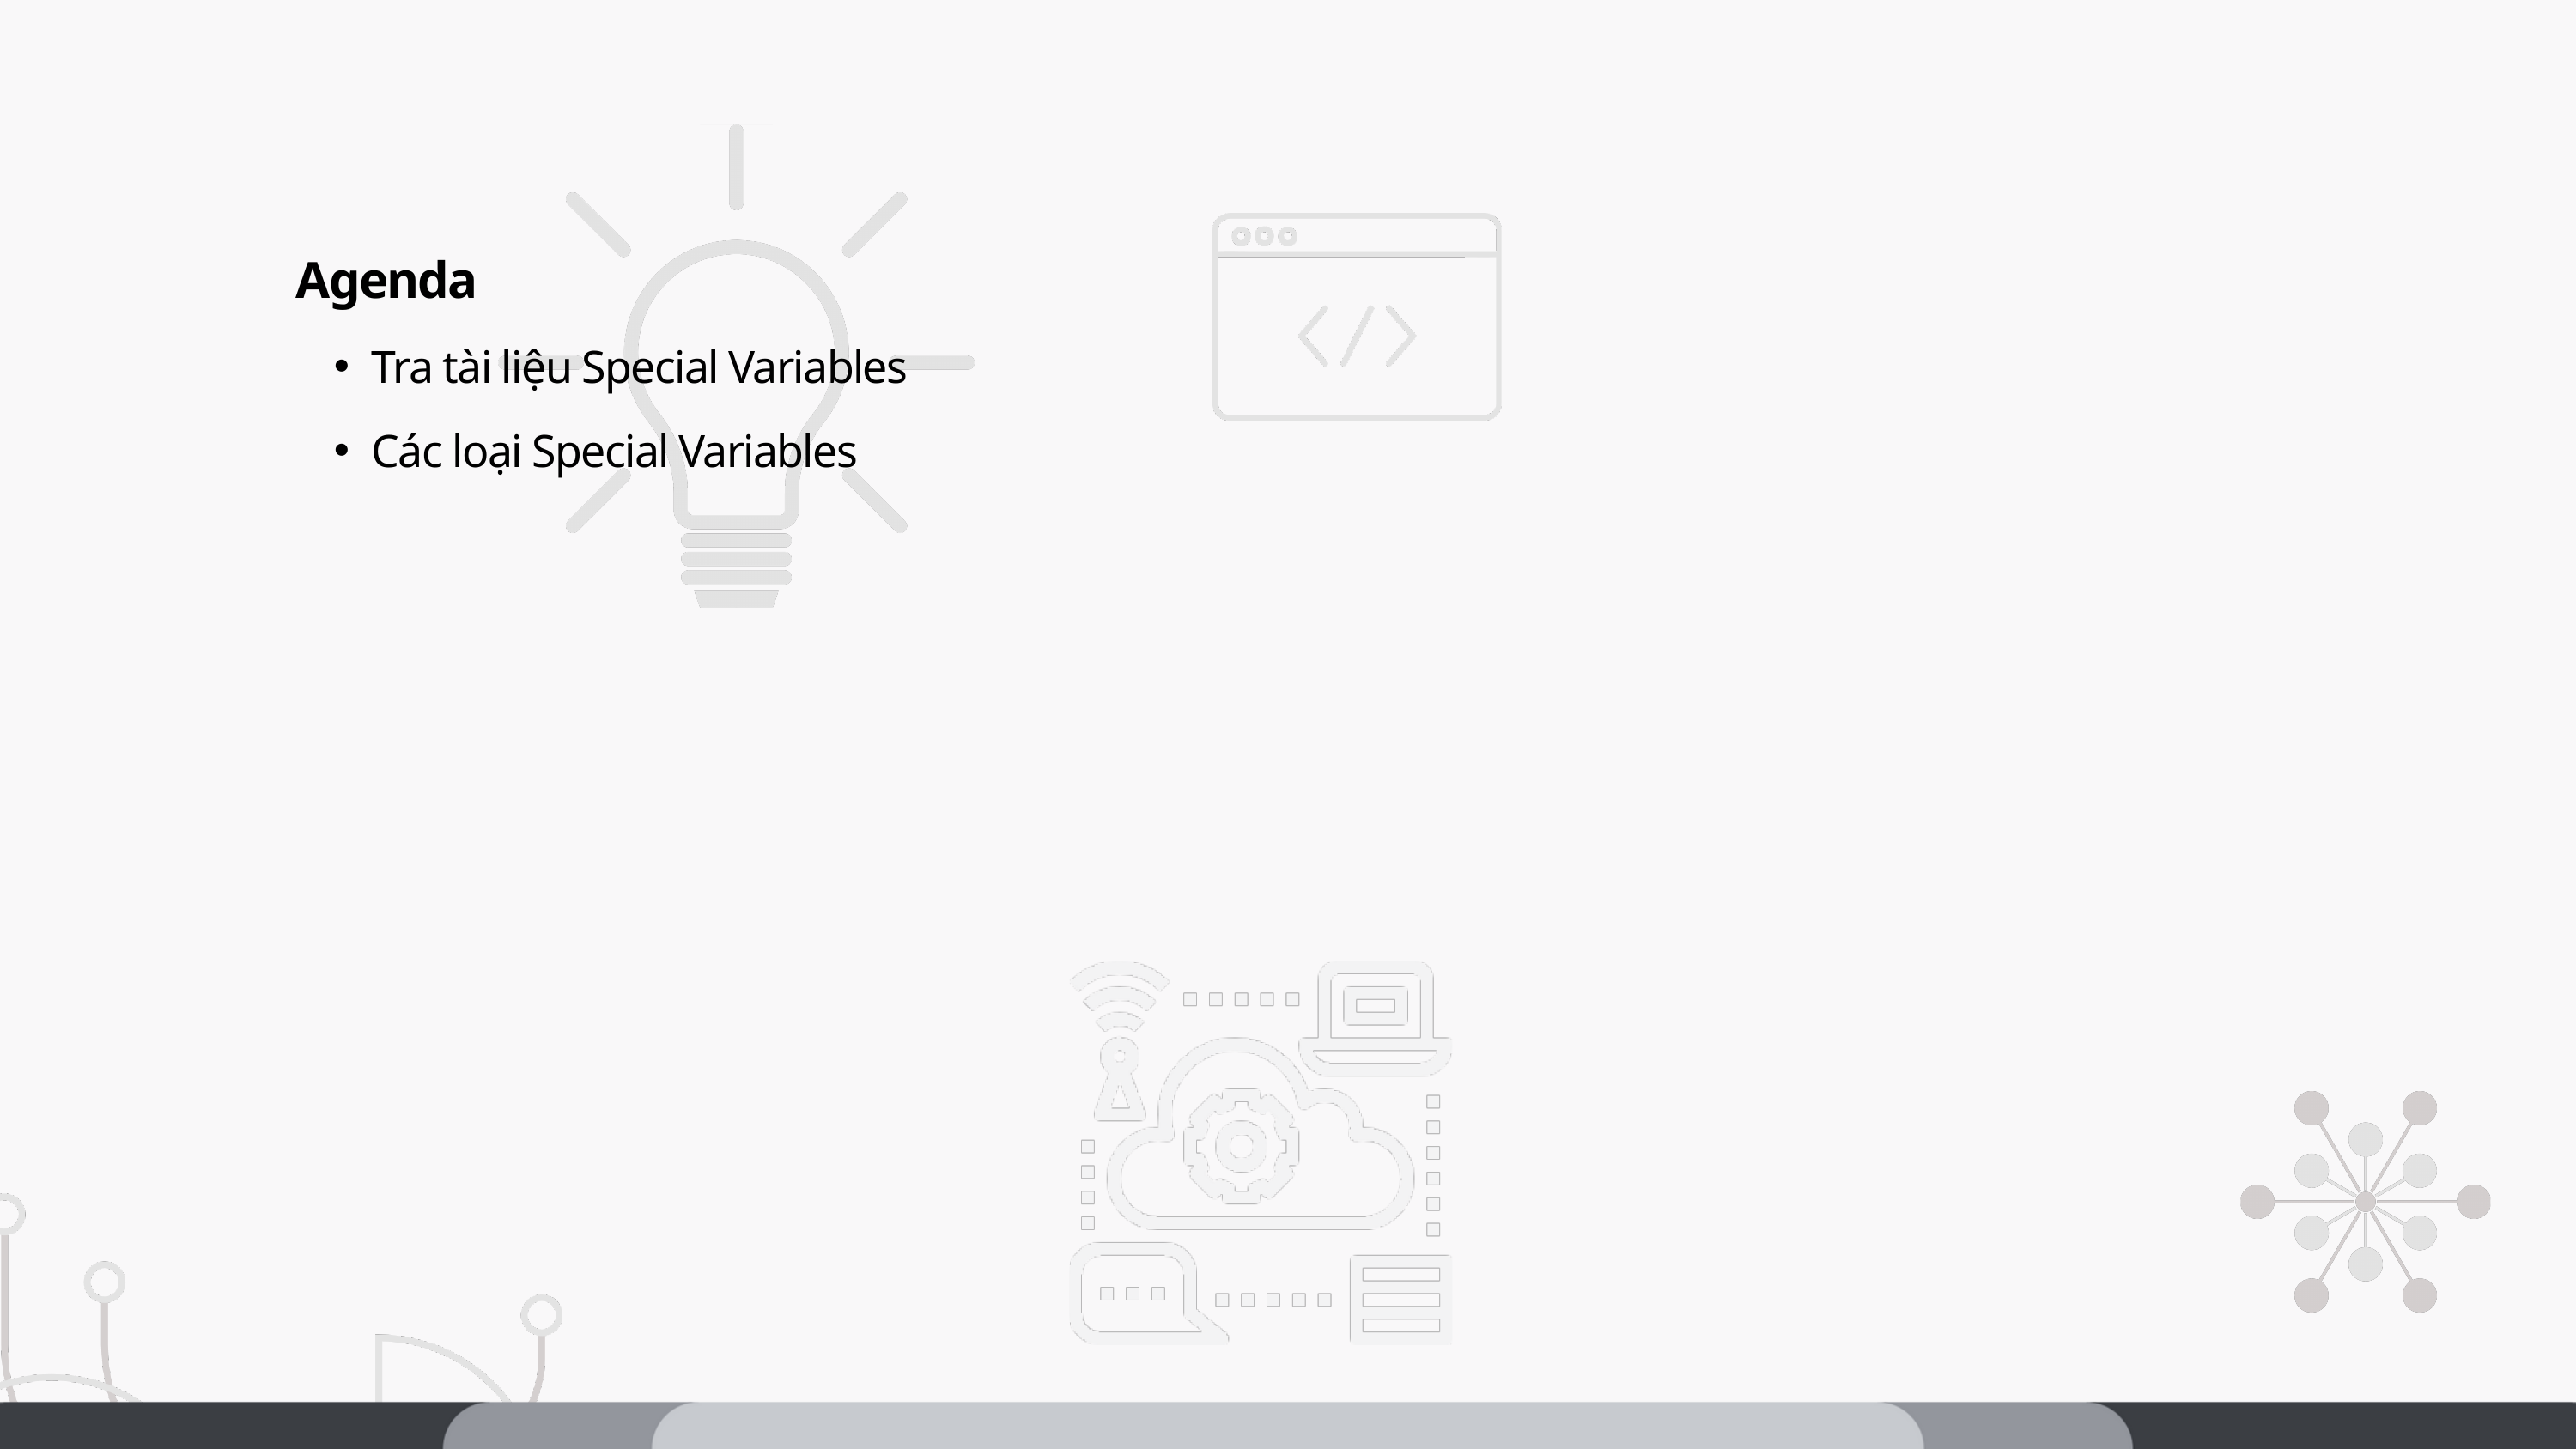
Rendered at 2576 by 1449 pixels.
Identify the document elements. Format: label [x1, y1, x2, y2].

text_box [0, 124, 2491, 1449]
text_box [2494, 1389, 2576, 1449]
